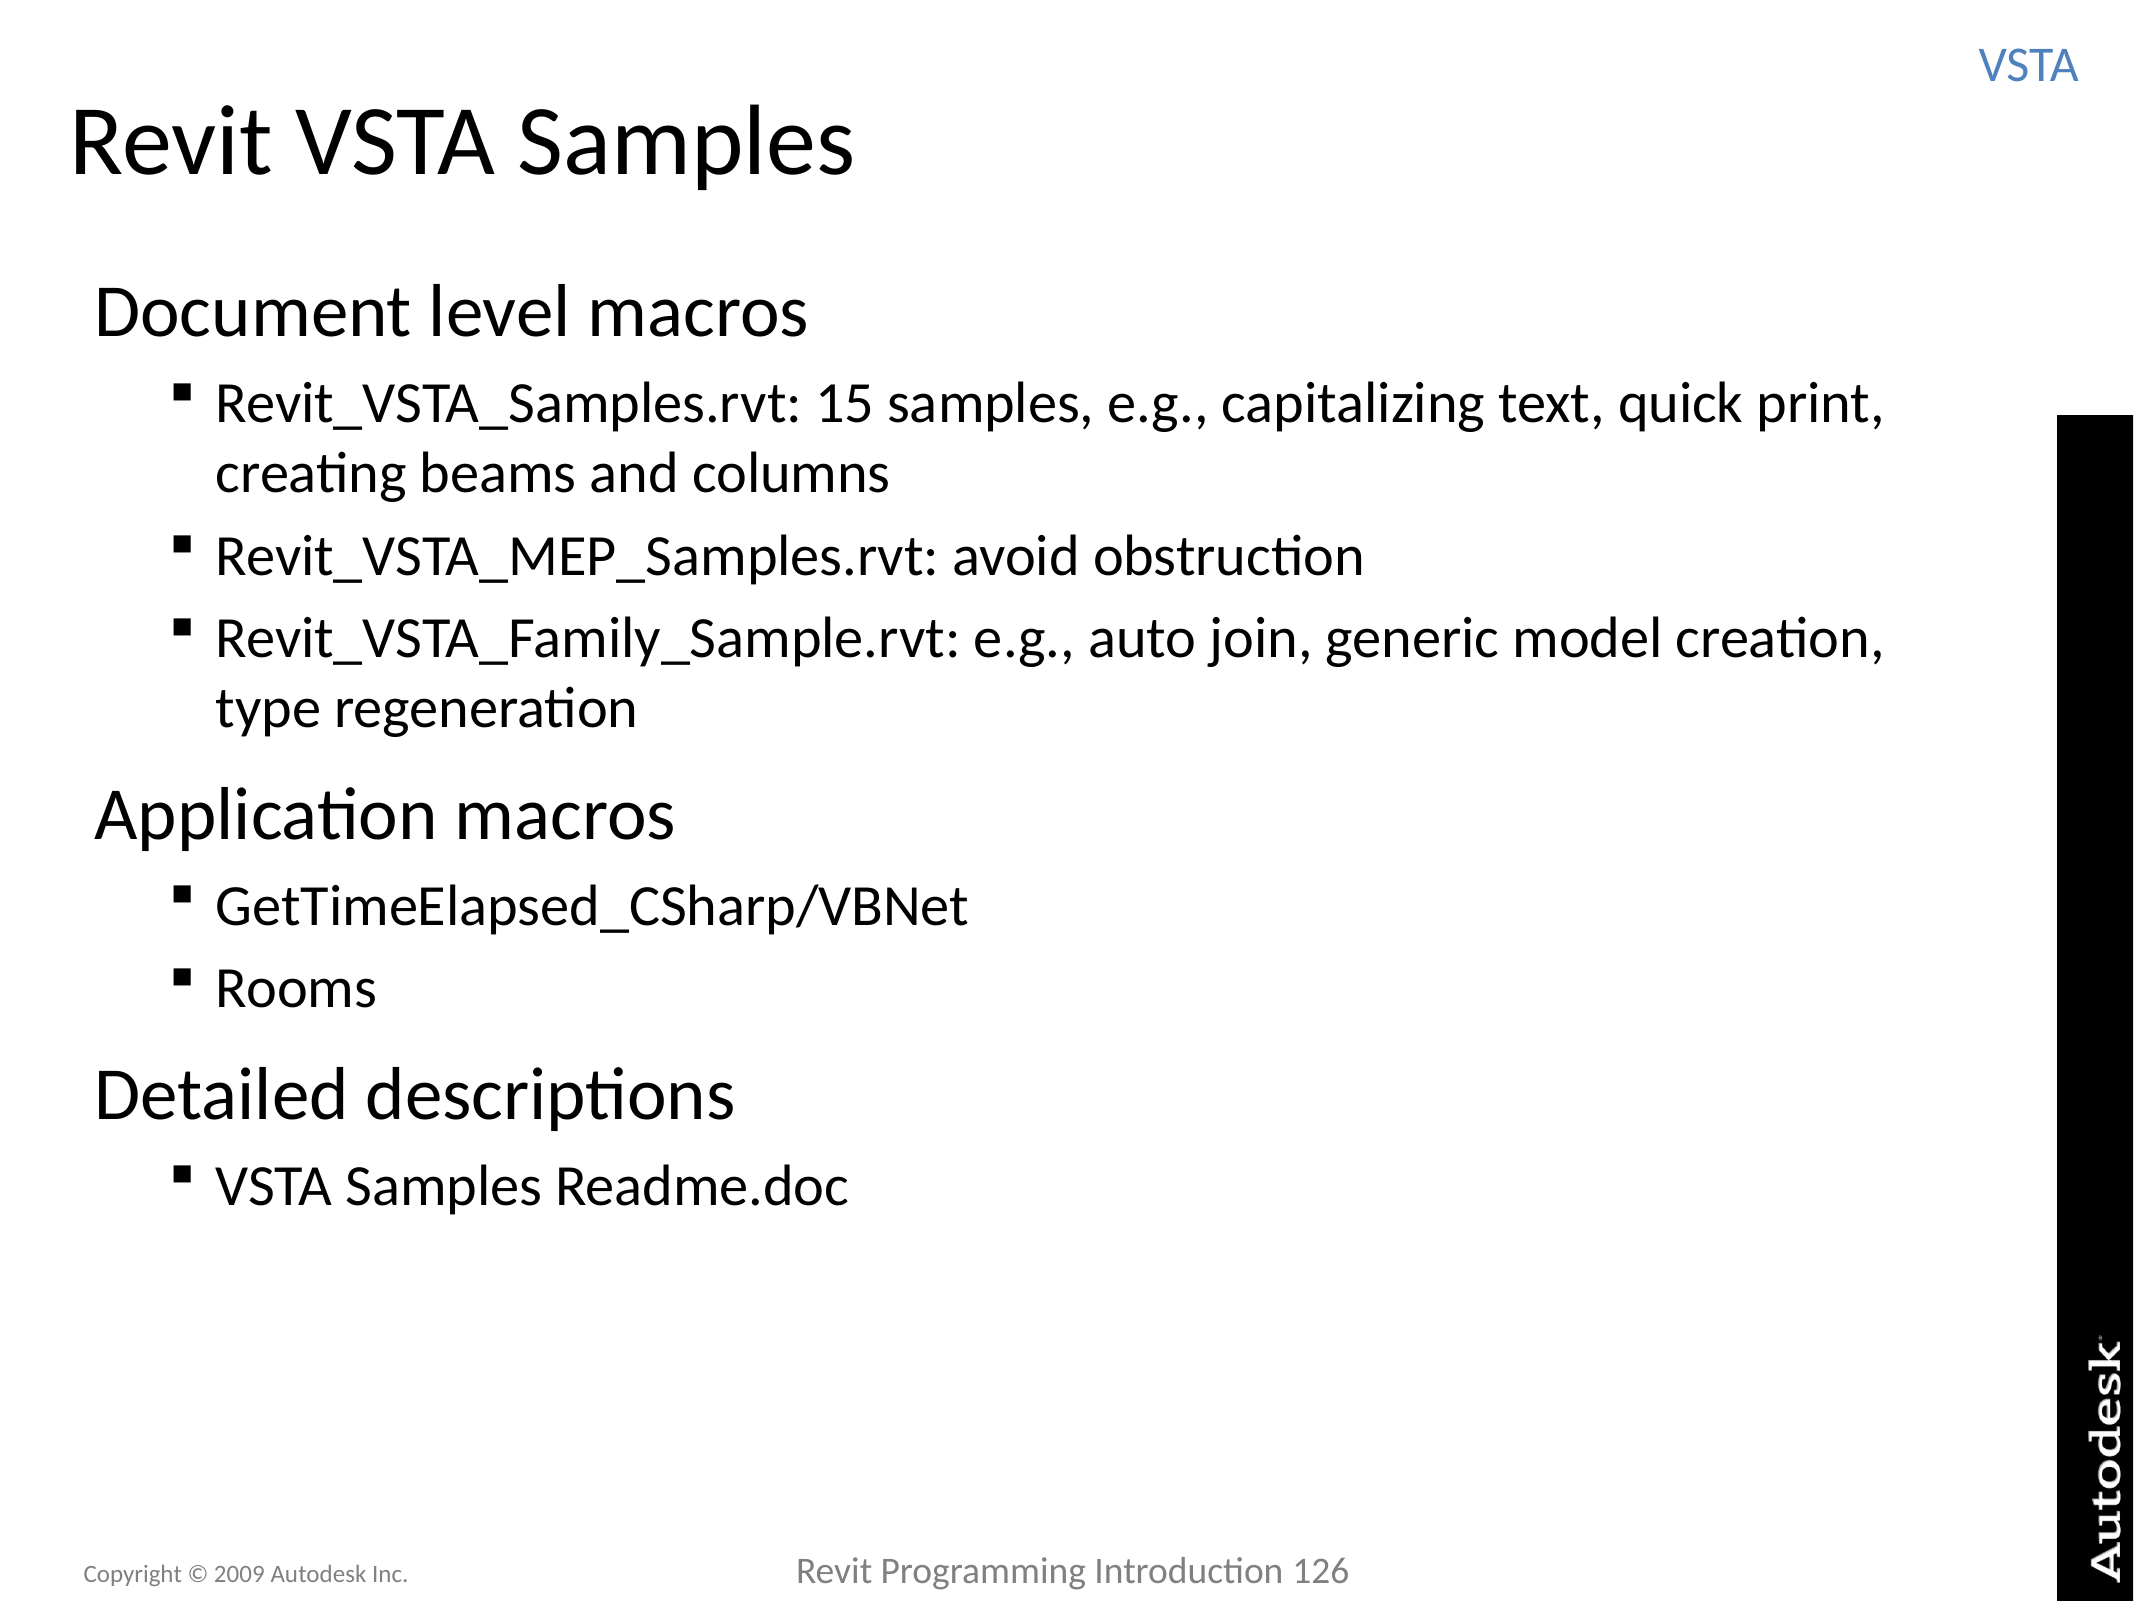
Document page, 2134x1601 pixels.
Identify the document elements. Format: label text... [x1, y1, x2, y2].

picture [2057, 415, 2134, 1601]
title Revit VSTA Samples [48, 63, 1992, 201]
text_box VSTA [1547, 31, 2079, 92]
list Document level macros Revit_VSTA_Samples.rvt: 15 samples, e.g., capitalizing text, quick print, creating beams and columns Revit_VSTA_MEP_Samples.rvt: avoid obstruction Revit_VSTA_Family_Sample.rvt: e.g., auto join, generic model creation, type regeneration Application macros GetTimeElapsed_CSharp/VBNet Rooms Detailed descriptions VSTA Samples Readme.doc [72, 251, 2019, 1456]
